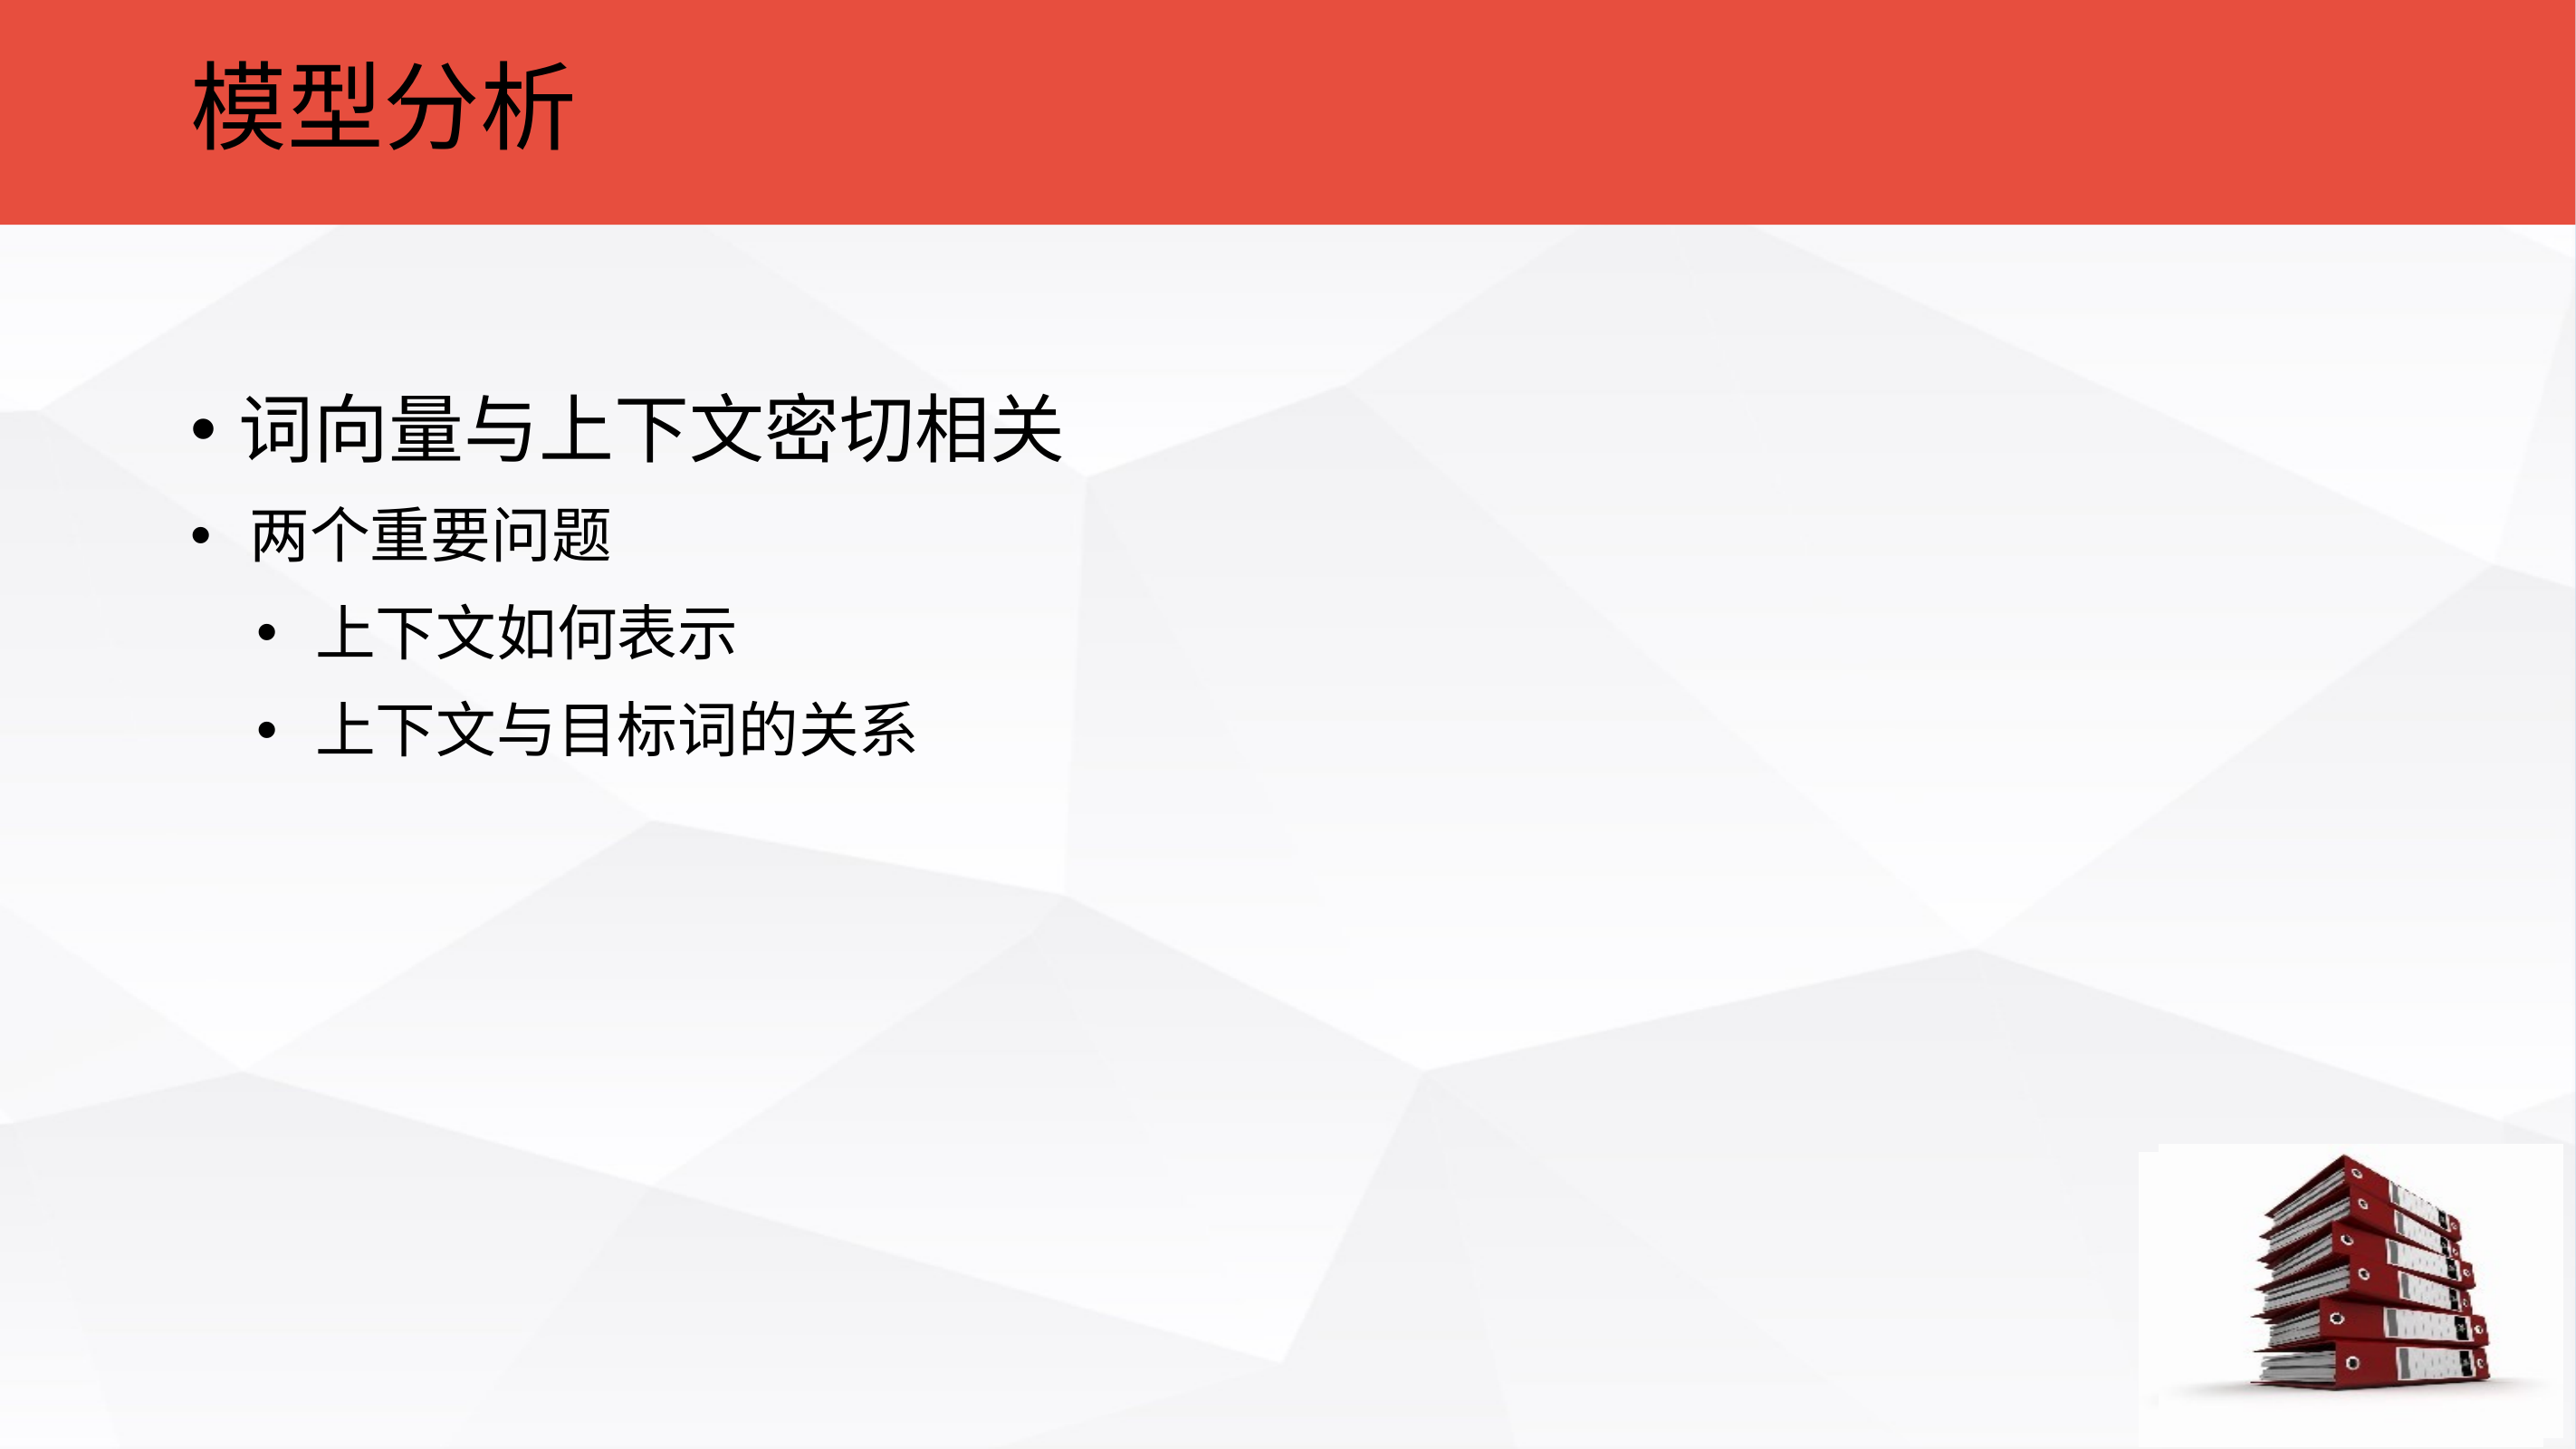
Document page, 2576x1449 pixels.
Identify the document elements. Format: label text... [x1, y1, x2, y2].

title 模型分析 [177, 18, 2399, 205]
picture [0, 226, 2576, 1449]
list 词向量与上下文密切相关 两个重要问题 上下文如何表示 上下文与目标词的关系 [177, 385, 2399, 1306]
